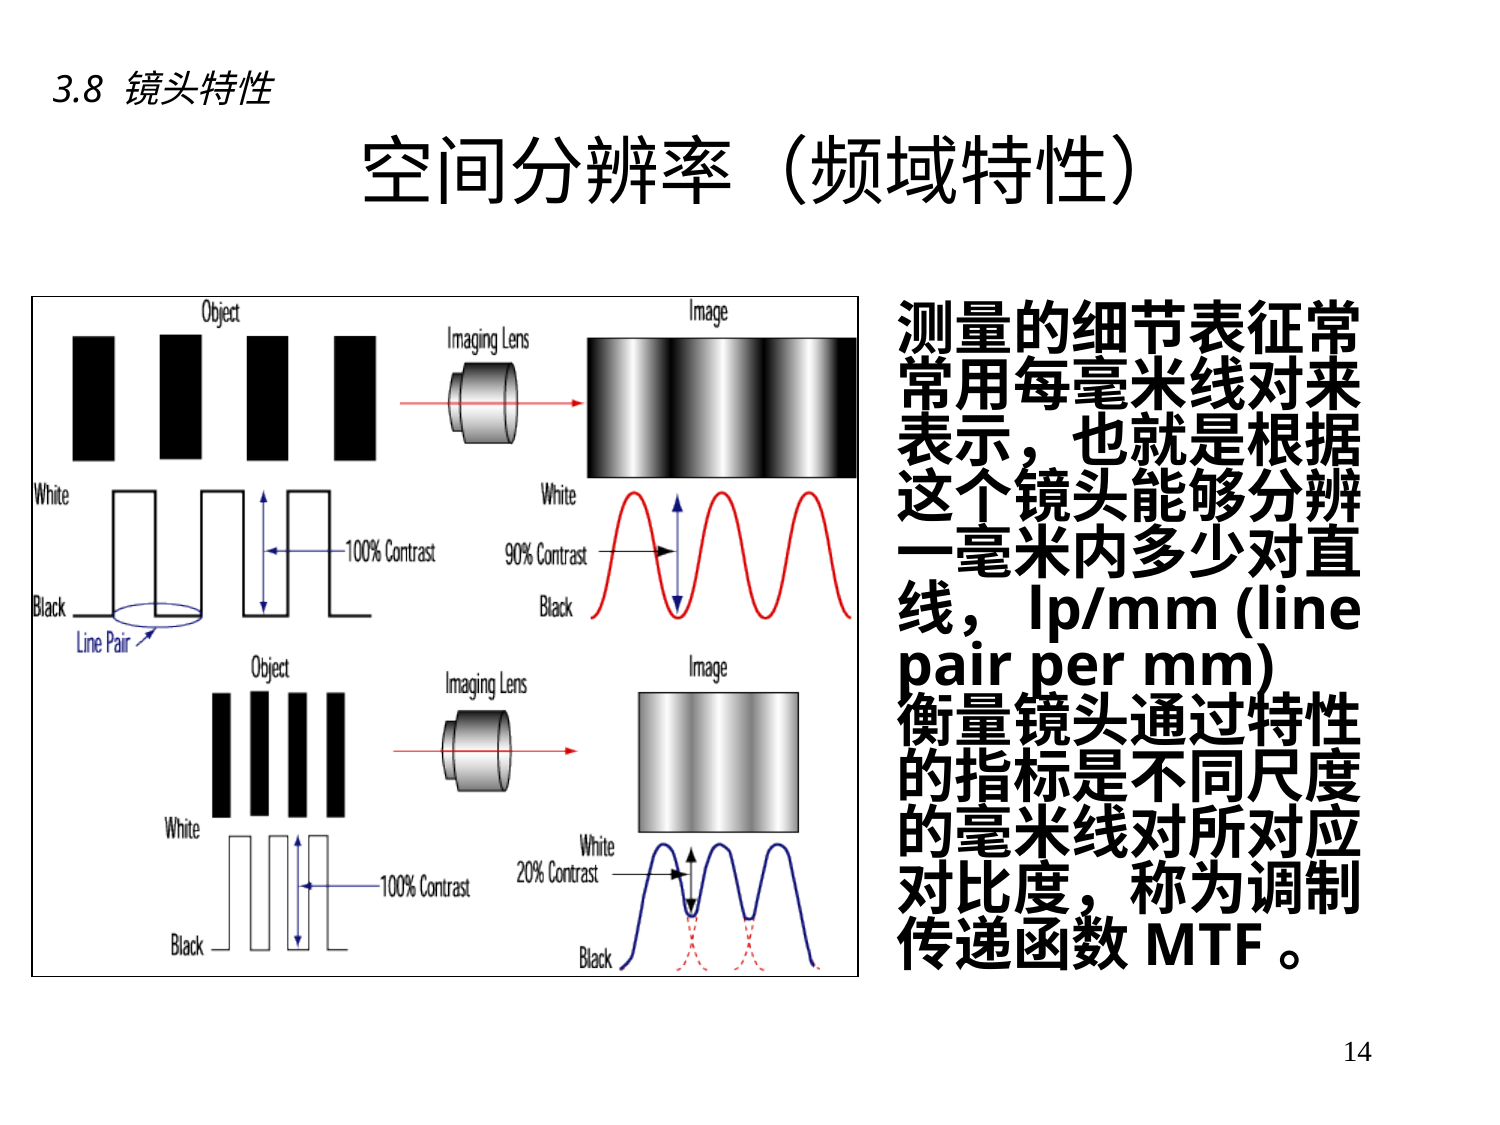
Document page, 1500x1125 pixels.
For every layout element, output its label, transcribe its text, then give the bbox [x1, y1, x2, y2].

picture [32, 297, 858, 976]
title 空间分辨率（频域特性） [241, 125, 1303, 212]
slide_number 14 [1074, 1025, 1388, 1100]
text_box 3.8 镜头特性 [37, 49, 479, 125]
text_box 测量的细节表征常常用每毫米线对来表示，也就是根据这个镜头能够分辨一毫米内多少对直线，lp/mm (line pair per mm) 衡量镜头通过特性的指标是不同尺度的毫米线对所对应对比度，称为调制传递函数MTF。 [882, 297, 1424, 984]
